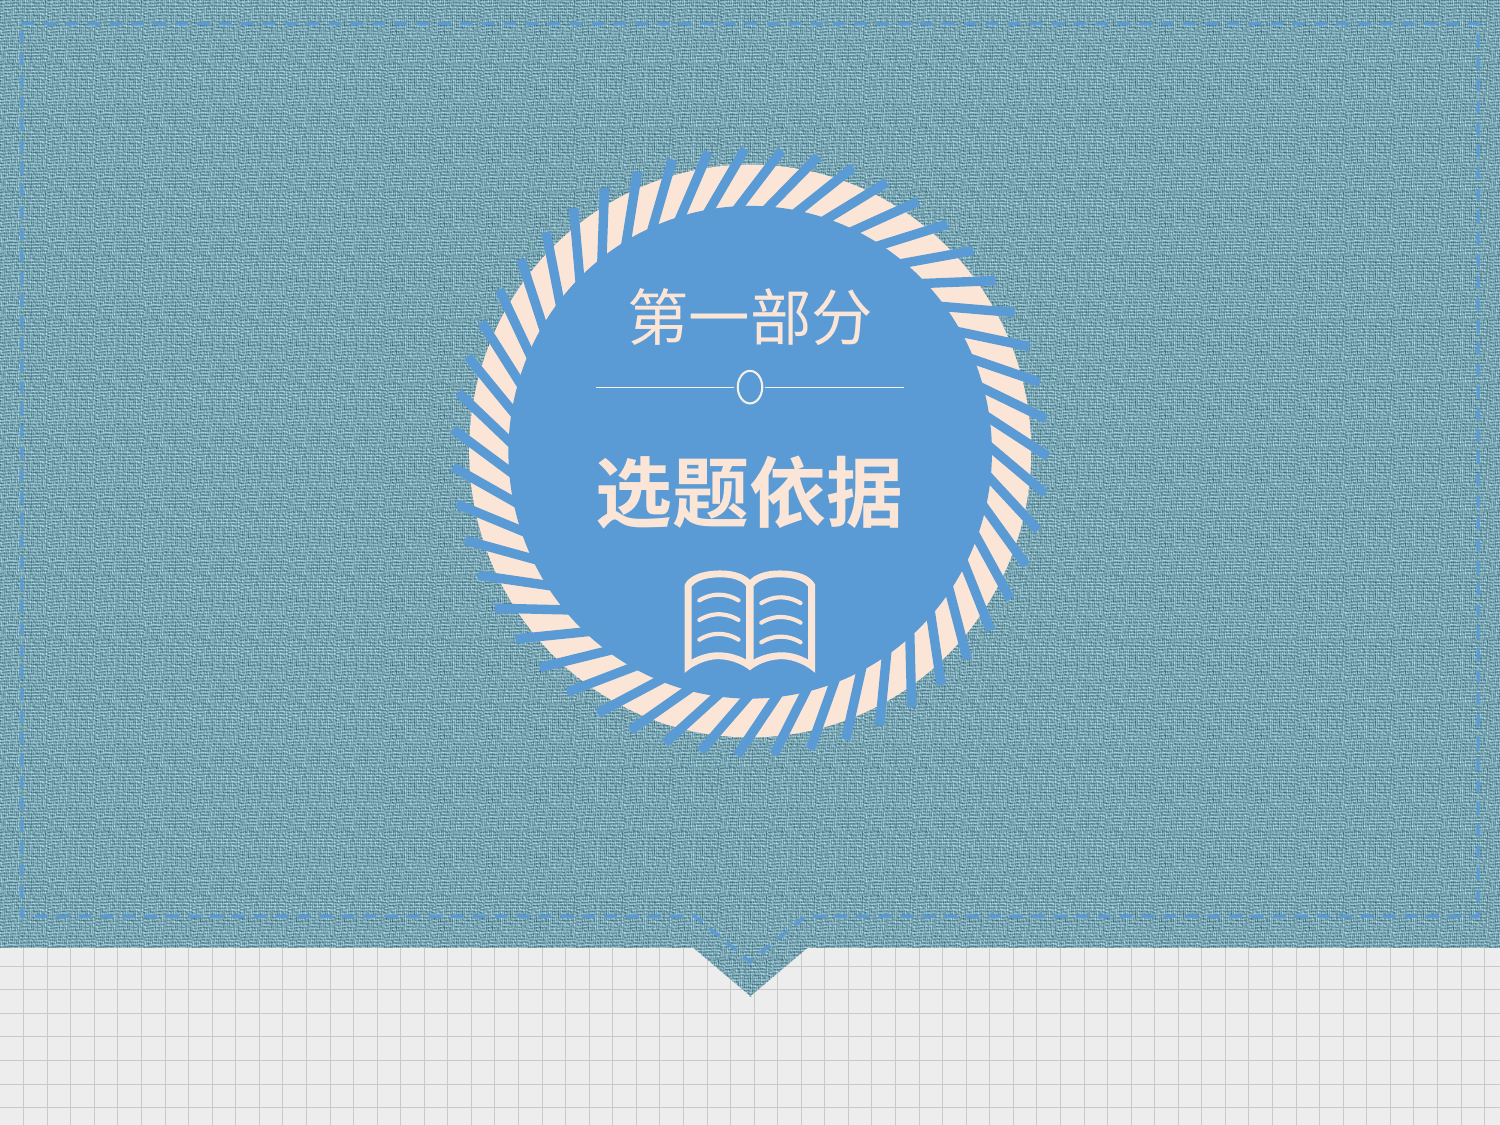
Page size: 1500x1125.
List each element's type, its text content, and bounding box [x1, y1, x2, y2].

picture [0, 0, 1500, 997]
list 第一部分 [595, 268, 905, 366]
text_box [684, 570, 816, 673]
list 选题依据 [539, 433, 960, 551]
